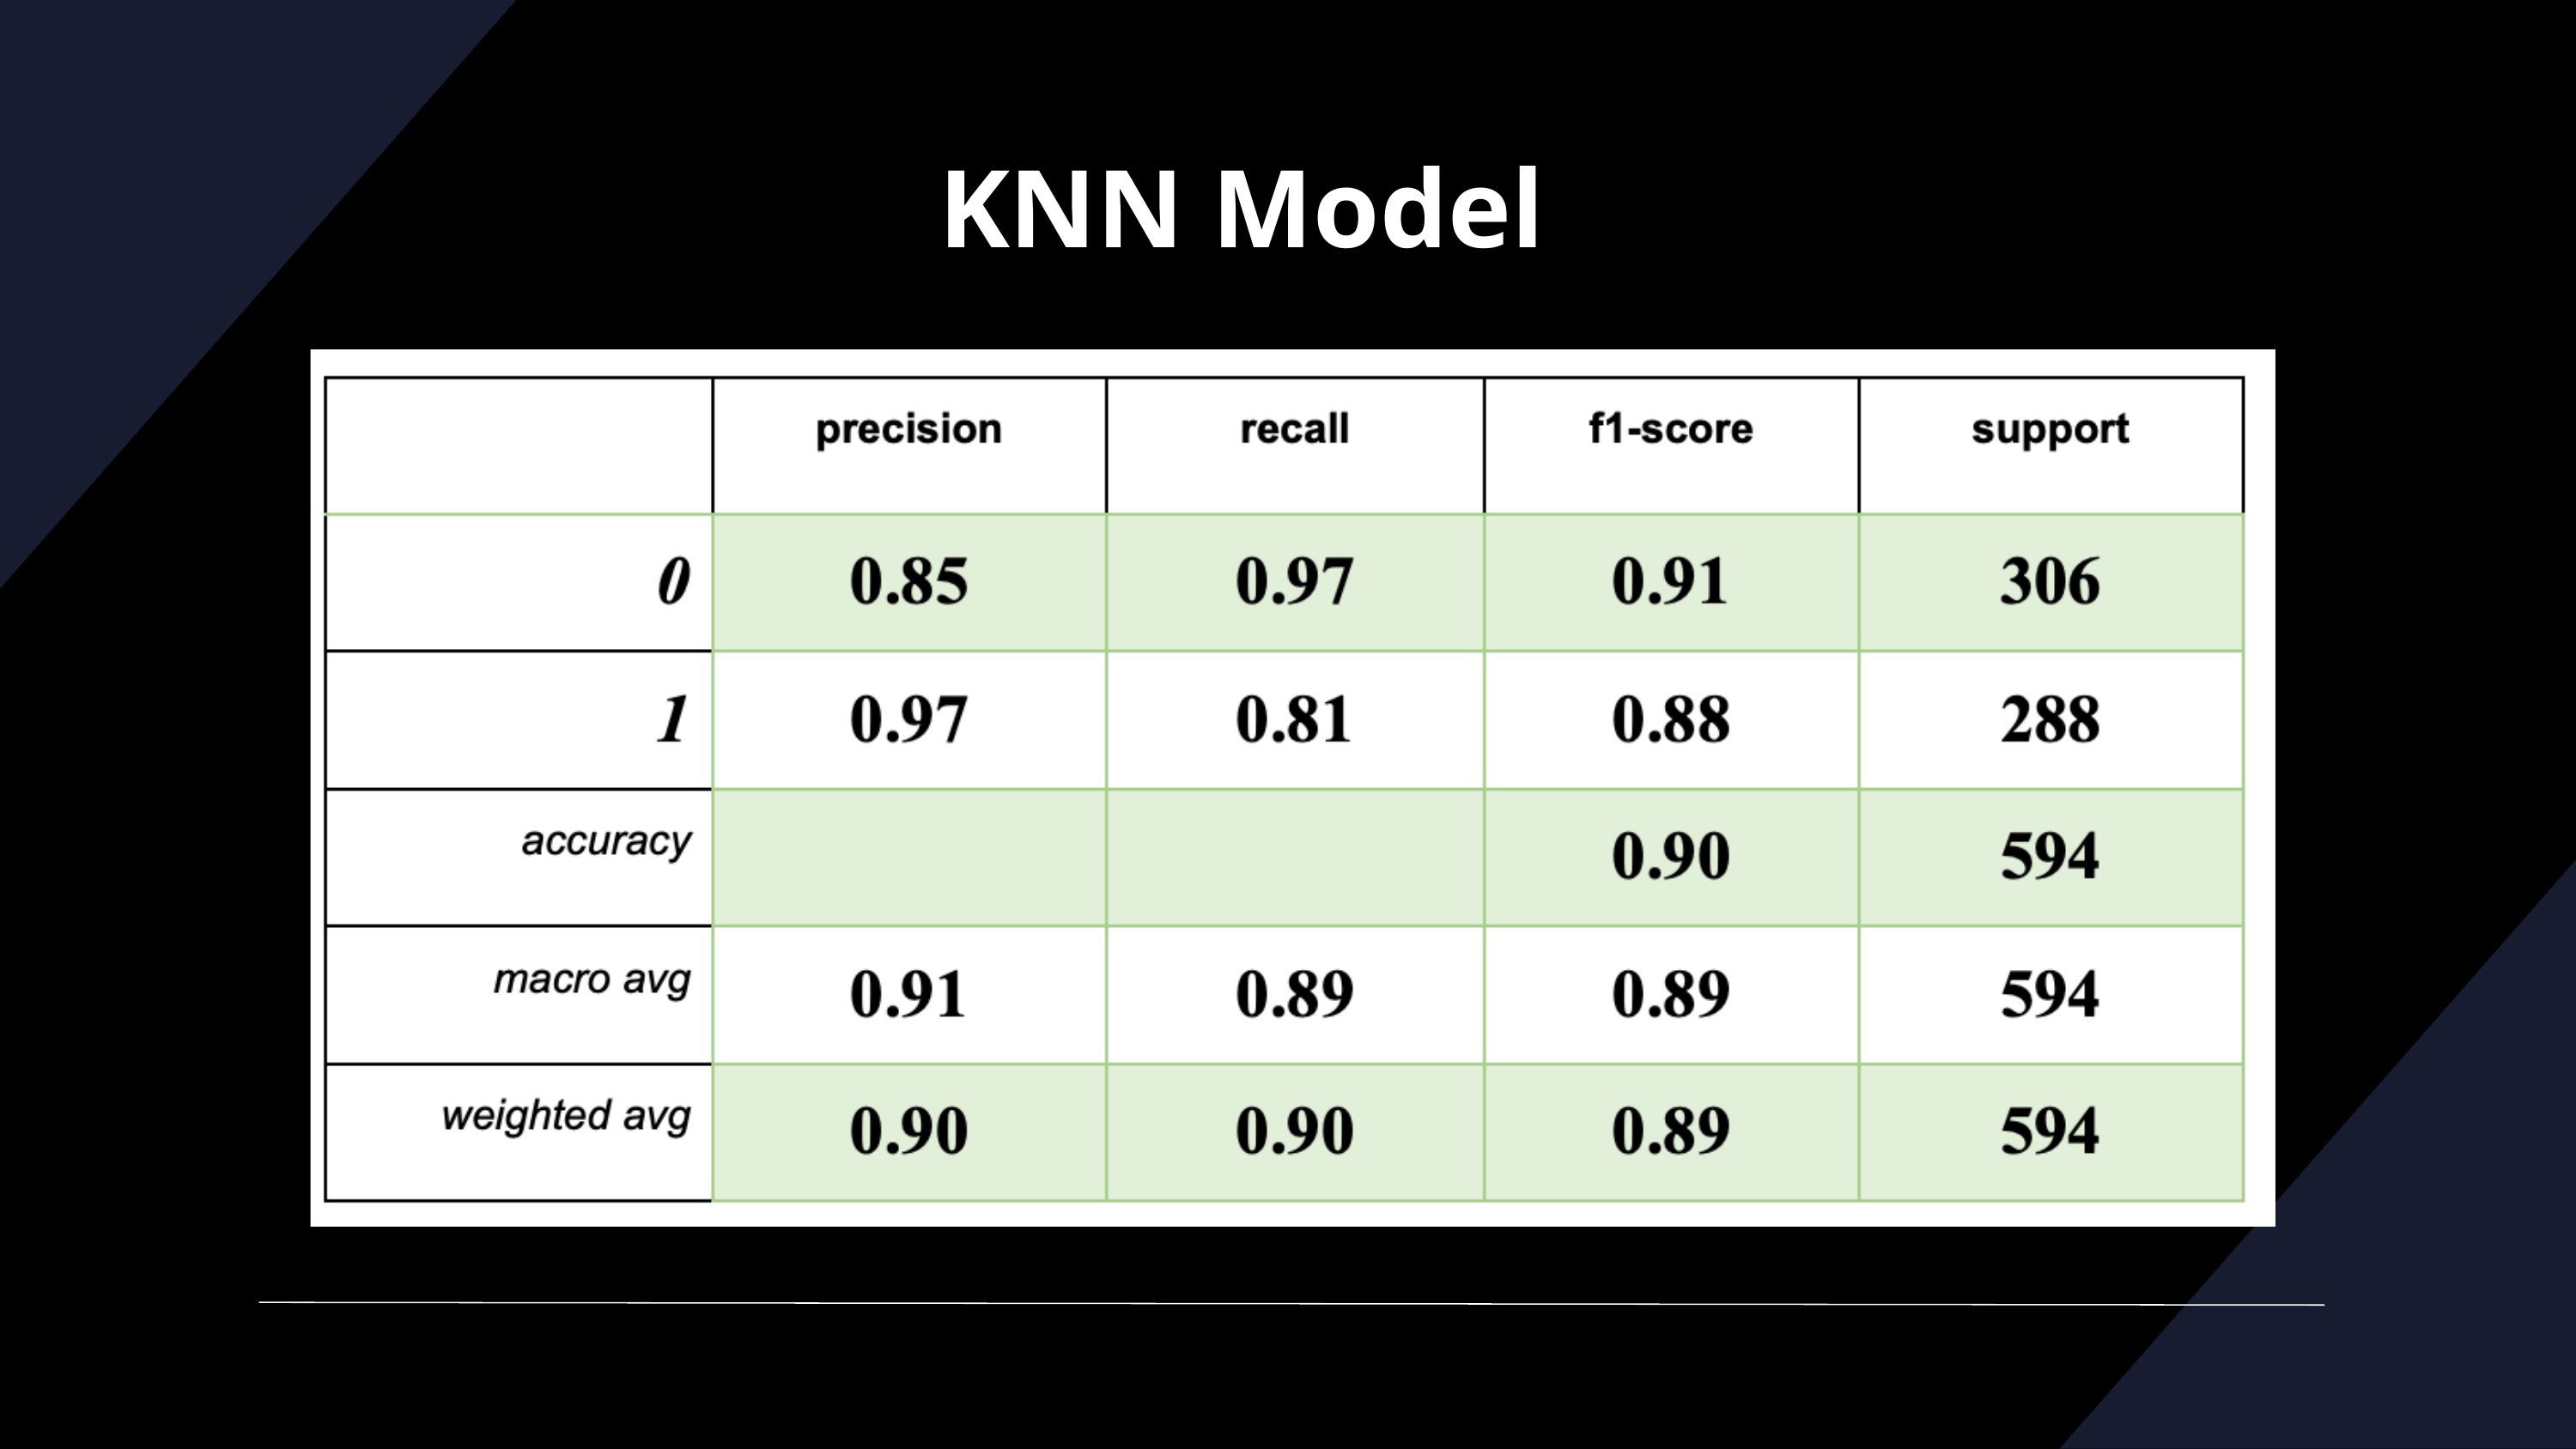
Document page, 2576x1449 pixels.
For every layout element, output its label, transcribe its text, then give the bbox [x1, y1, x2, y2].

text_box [2059, 859, 2576, 1449]
text_box [310, 349, 2275, 1227]
text_box KNN Model [520, 140, 2275, 270]
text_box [0, 0, 517, 590]
